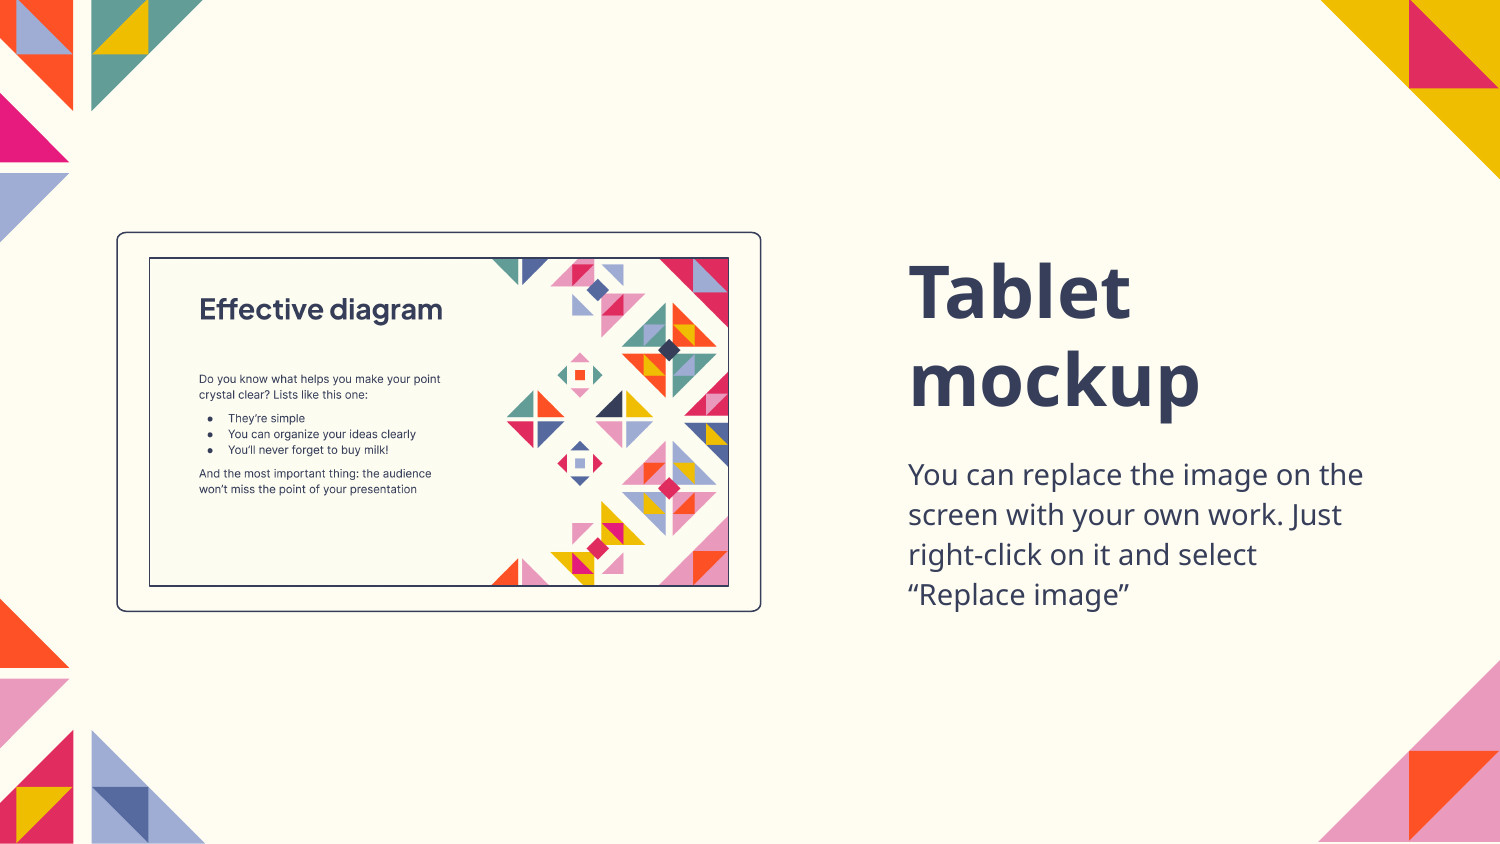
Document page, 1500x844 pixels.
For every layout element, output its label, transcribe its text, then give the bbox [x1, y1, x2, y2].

title Tablet mockup [893, 224, 1384, 436]
subtitle You can replace the image on the screen with your own work. Just right-click on it and select “Replace image” [893, 436, 1384, 619]
text_box [117, 232, 761, 612]
picture [149, 258, 728, 586]
